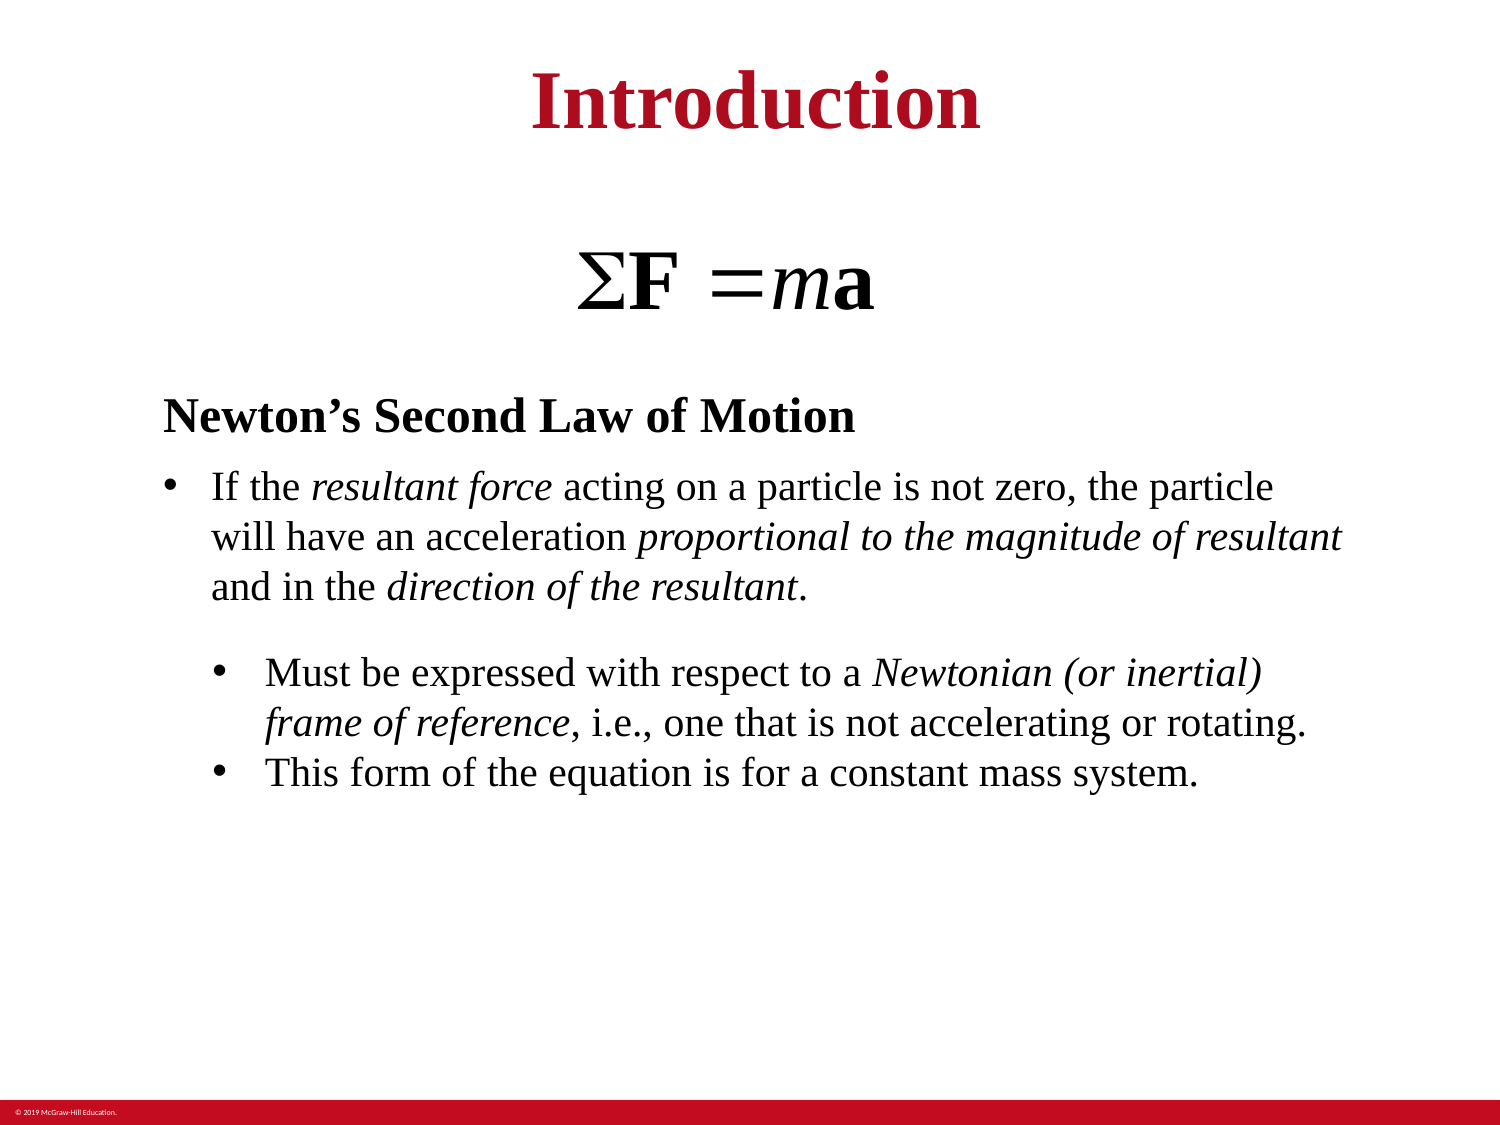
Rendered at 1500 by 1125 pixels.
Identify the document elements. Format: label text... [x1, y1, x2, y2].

title Introduction [87, 37, 1425, 143]
list Newton’s Second Law of Motion If the resultant force acting on a particle is not zero, the particle will have an acceleration proportional to the magnitude of resultant and in the direction of the resultant. [148, 375, 1365, 625]
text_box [565, 229, 890, 331]
list Must be expressed with respect to a Newtonian (or inertial) frame of reference, i.e., one that is not accelerating or rotating. This form of the equation is for a constant mass system. [148, 637, 1365, 825]
